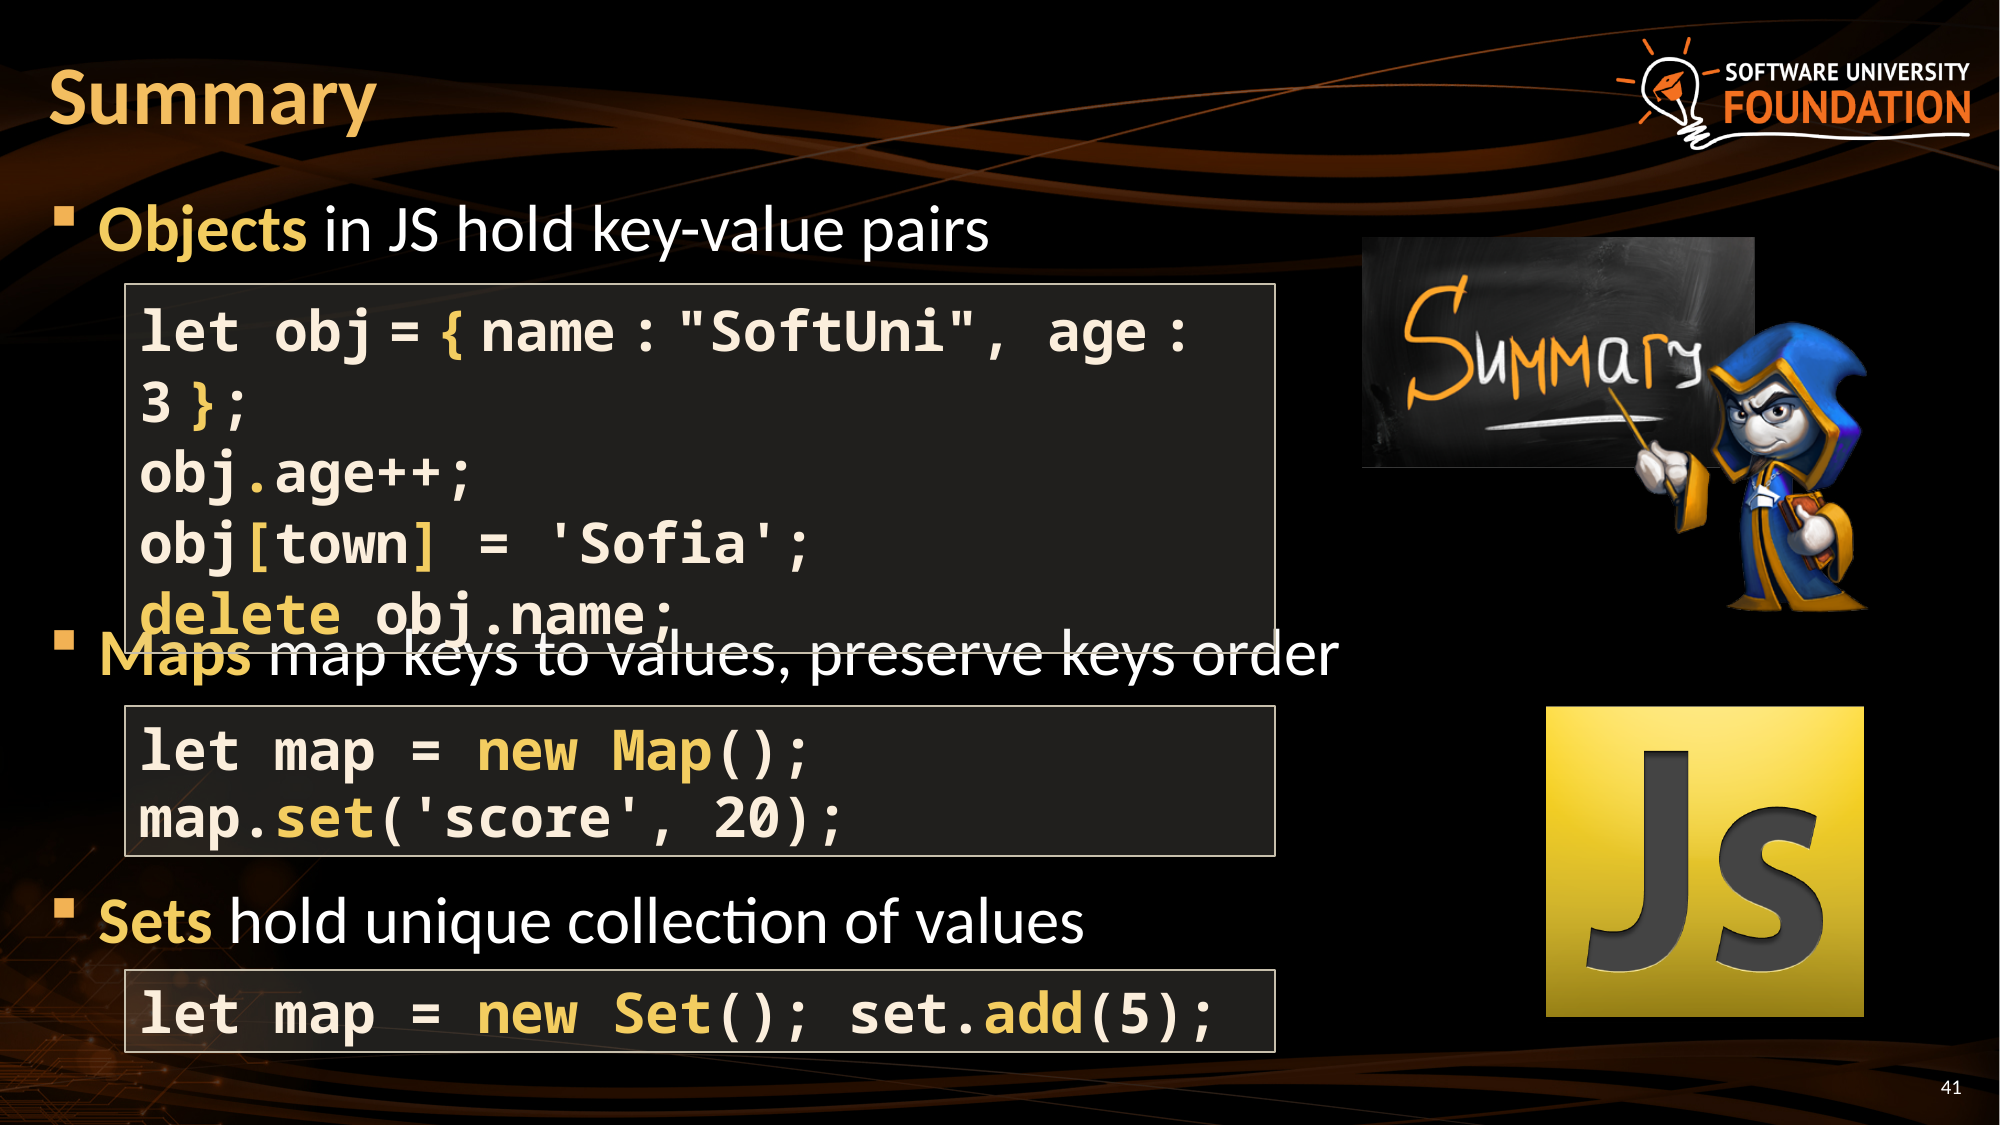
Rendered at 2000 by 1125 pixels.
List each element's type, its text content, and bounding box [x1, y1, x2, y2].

picture [0, 0, 2000, 1125]
text_box let obj = { name : "SoftUni", age : 3 }; obj.age++; obj[town] = 'Sofia'; delete obj.name; [124, 284, 1275, 654]
slide_number 41 [1897, 1070, 1968, 1103]
text_box let map = new Map(); map.set('score', 20); [124, 706, 1275, 857]
title Summary [30, 6, 1602, 189]
list Objects in JS hold key-value pairs Maps map keys to values, preserve keys order Sets hold unique collection of values [31, 189, 1381, 1089]
text_box let map = new Set(); set.add(5); [124, 969, 1275, 1053]
